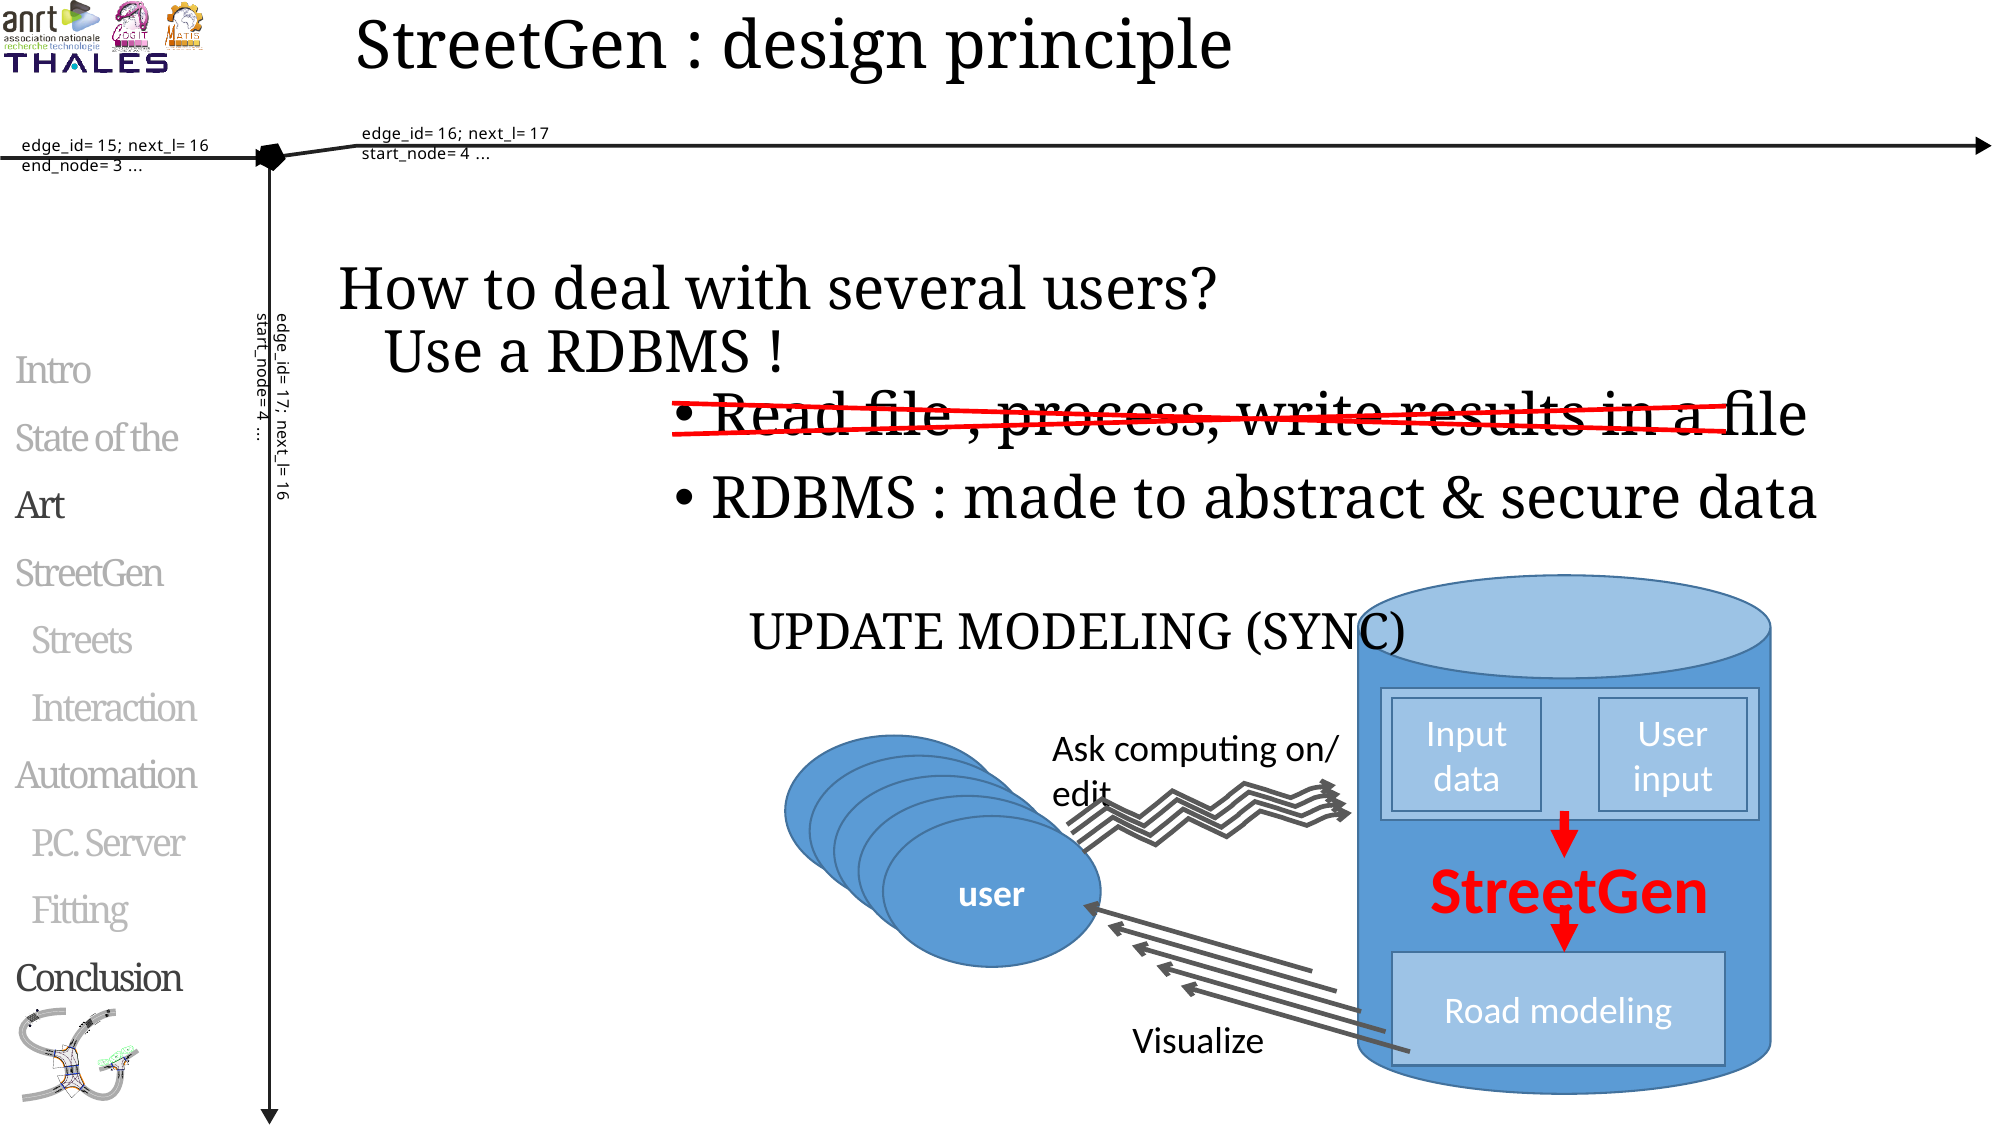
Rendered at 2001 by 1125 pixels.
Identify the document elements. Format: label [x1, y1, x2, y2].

text_box [659, 377, 2000, 1094]
picture [0, 0, 1994, 1125]
